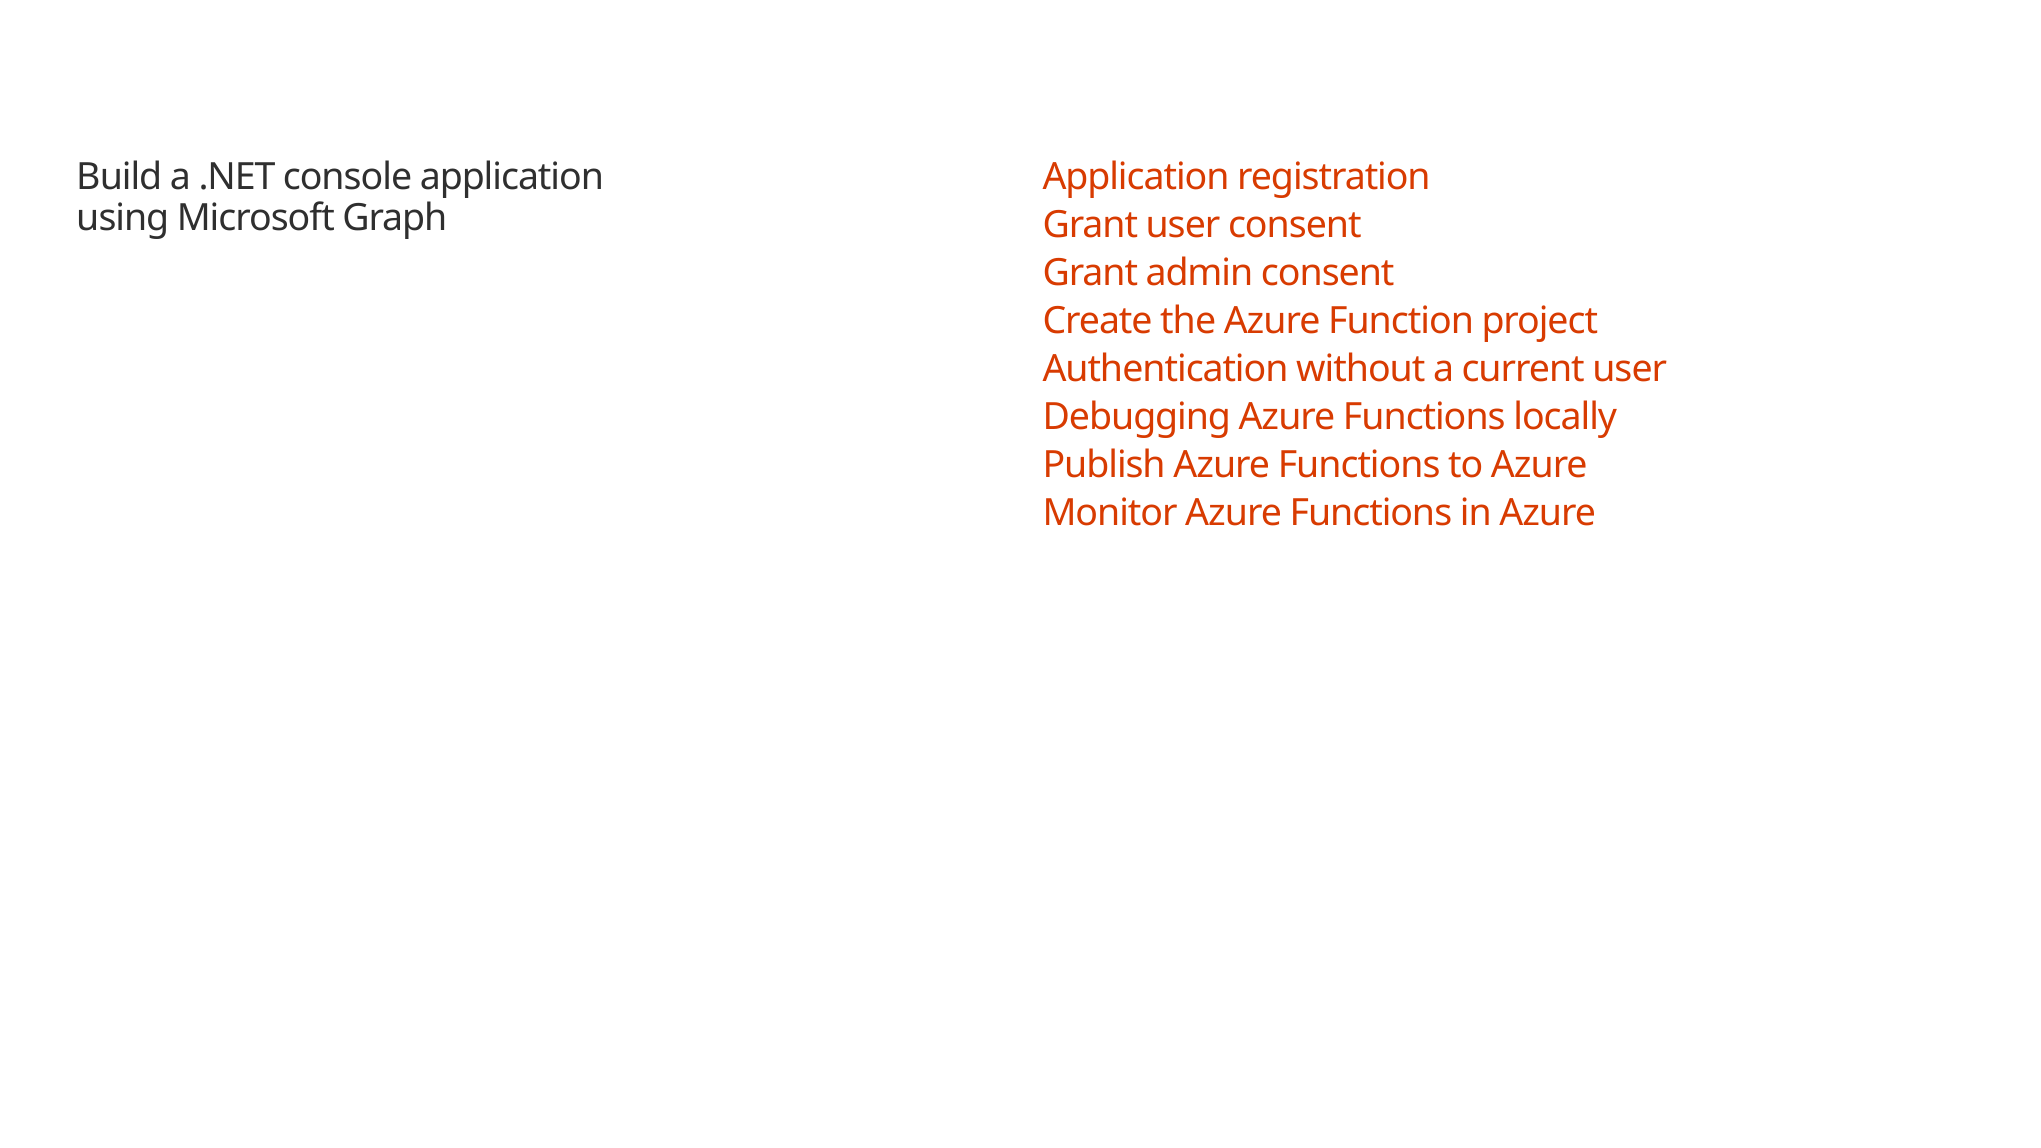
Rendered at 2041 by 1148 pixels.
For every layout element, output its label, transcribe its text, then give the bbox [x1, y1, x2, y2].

title Build a .NET console application using Microsoft Graph [76, 157, 682, 309]
list Application registration Grant user consent Grant admin consent Create the Azure Function project Authentication without a current user Debugging Azure Functions locally Publish Azure Functions to Azure Monitor Azure Functions in Azure [1042, 157, 1685, 792]
